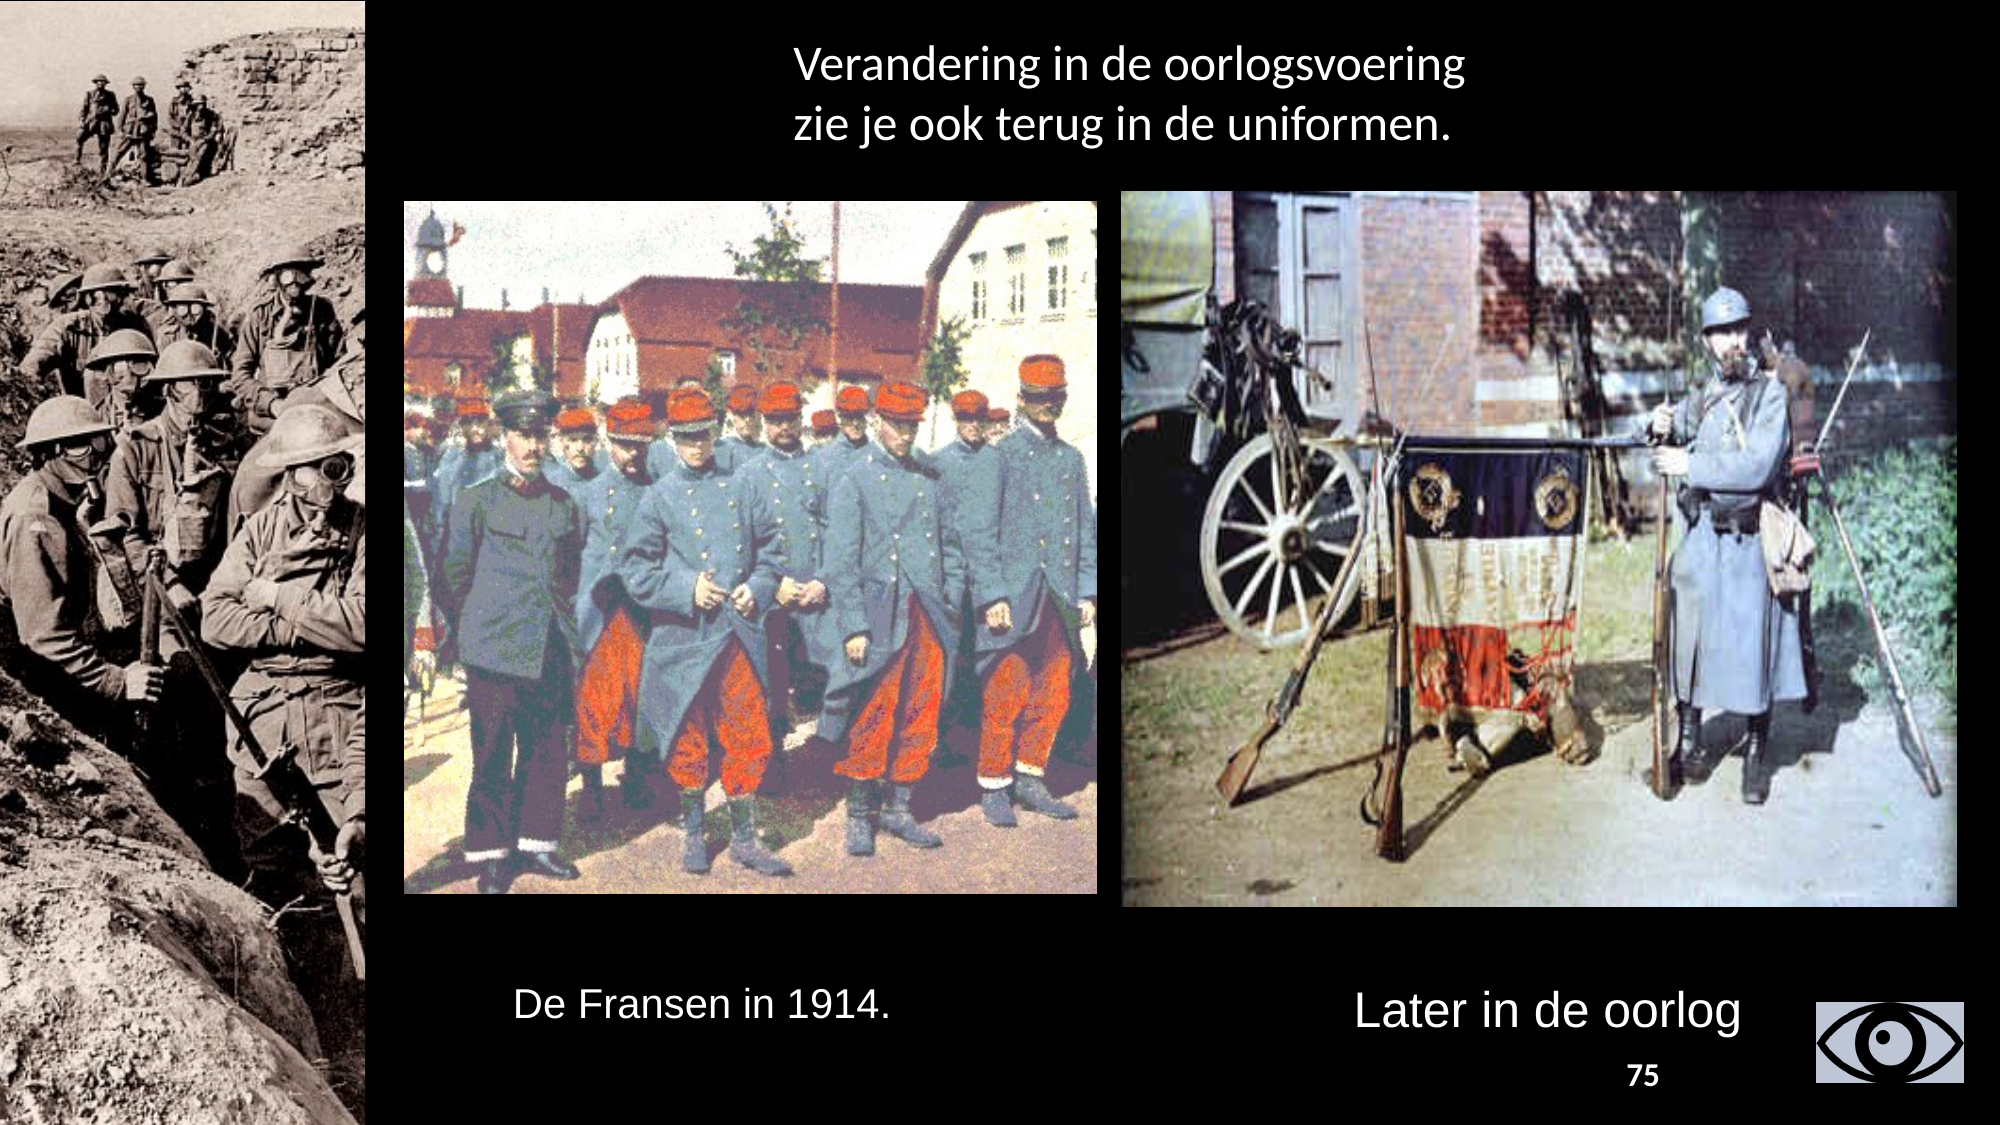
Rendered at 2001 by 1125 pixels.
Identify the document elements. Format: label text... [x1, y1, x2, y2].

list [1121, 191, 1957, 907]
picture [0, 0, 366, 1125]
slide_number 75 [1325, 1042, 1675, 1103]
picture [1816, 1002, 1964, 1084]
text_box Verandering in de oorlogsvoering zie je ook terug in de uniformen. [778, 22, 1529, 158]
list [404, 201, 1097, 894]
text_box Later in de oorlog [1338, 969, 1758, 1045]
text_box De Fransen in 1914. [498, 969, 907, 1034]
